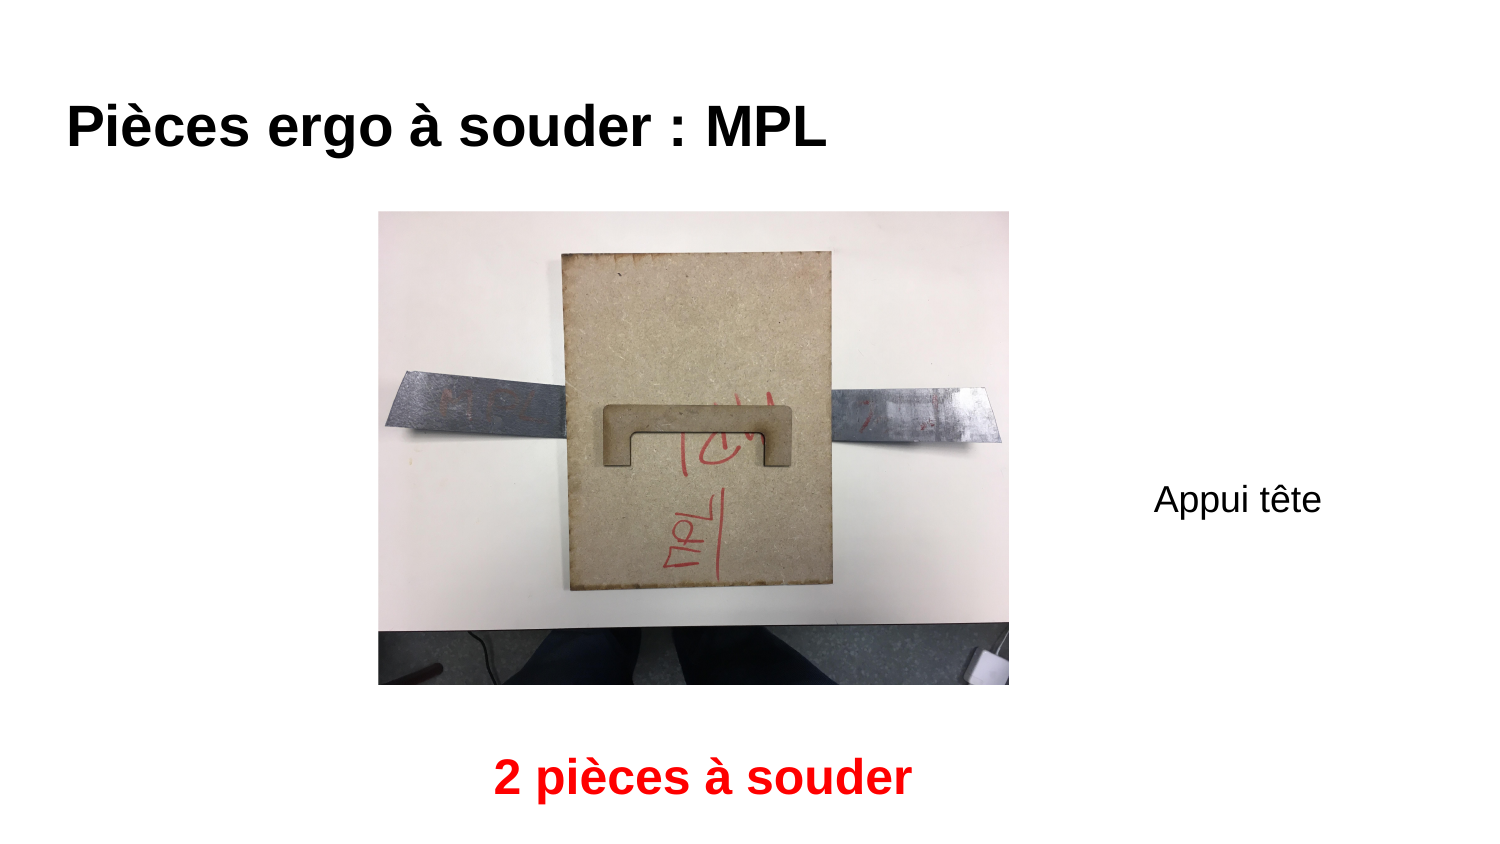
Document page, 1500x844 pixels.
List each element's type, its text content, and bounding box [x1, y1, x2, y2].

picture [379, 132, 1008, 764]
text_box Appui tête [1138, 460, 1500, 585]
text_box 2 pièces à souder [334, 729, 1087, 824]
title Pièces ergo à souder : MPL [51, 72, 1449, 167]
